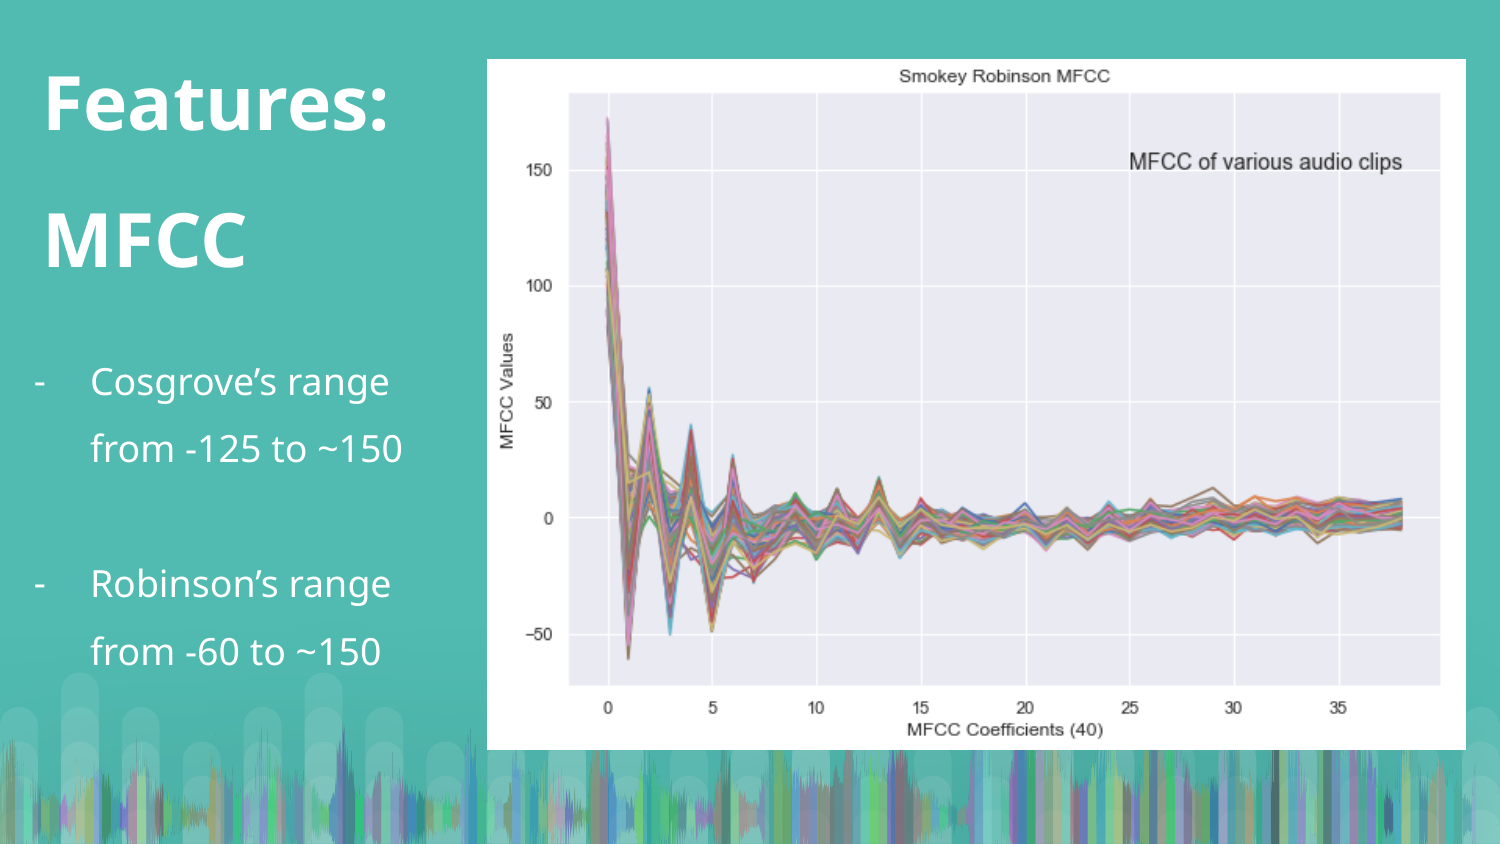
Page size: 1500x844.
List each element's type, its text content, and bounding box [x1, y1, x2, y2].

picture [0, 59, 1476, 844]
text_box Cosgrove’s range from -125 to ~150 Robinson’s range from -60 to ~150 [0, 319, 474, 627]
text_box [53, 208, 481, 538]
list Features: MFCC [27, 27, 825, 209]
